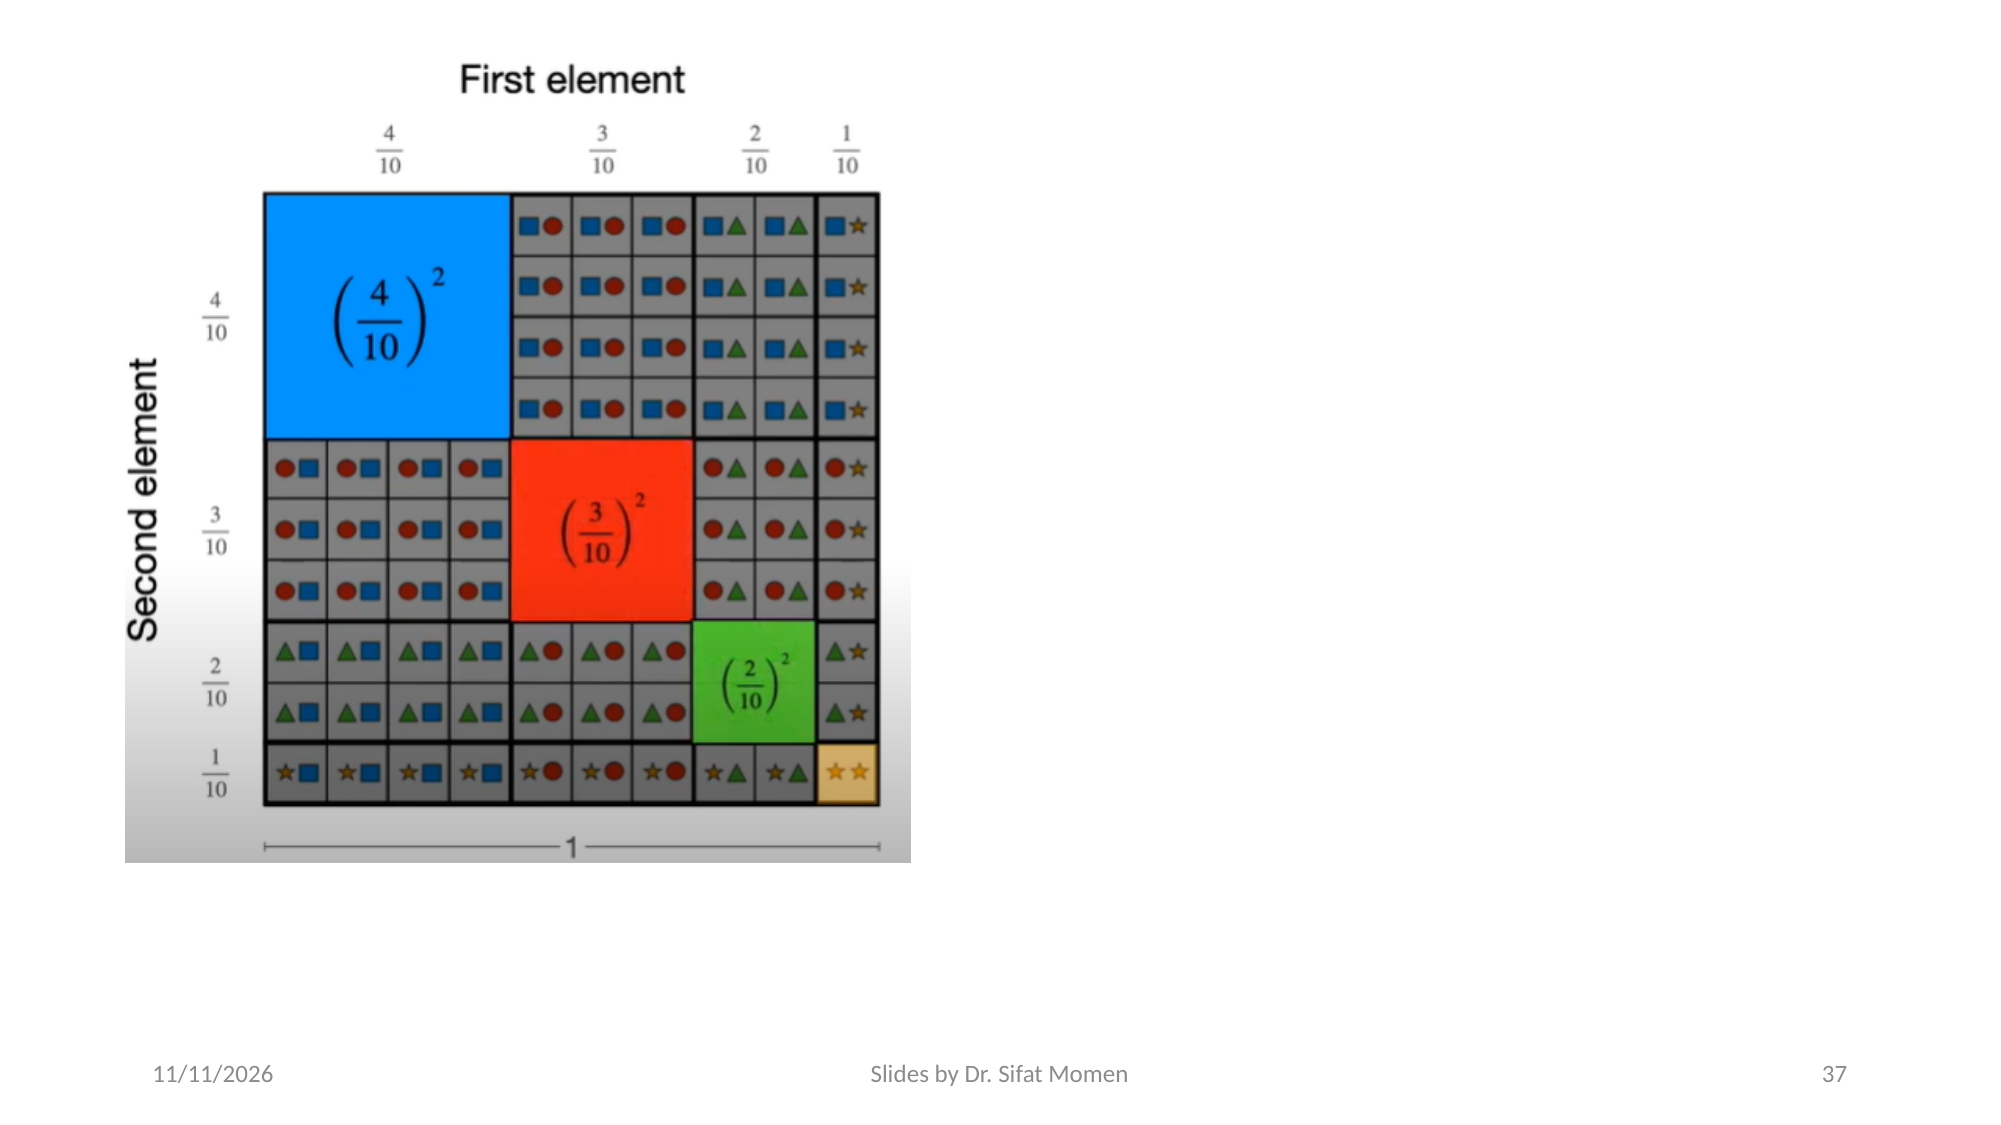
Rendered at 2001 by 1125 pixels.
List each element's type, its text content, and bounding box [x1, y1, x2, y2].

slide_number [137, 1042, 588, 1103]
footer Slides by Dr. Sifat Momen [662, 1042, 1338, 1103]
slide_number 37 [1412, 1042, 1863, 1103]
picture [125, 59, 911, 864]
